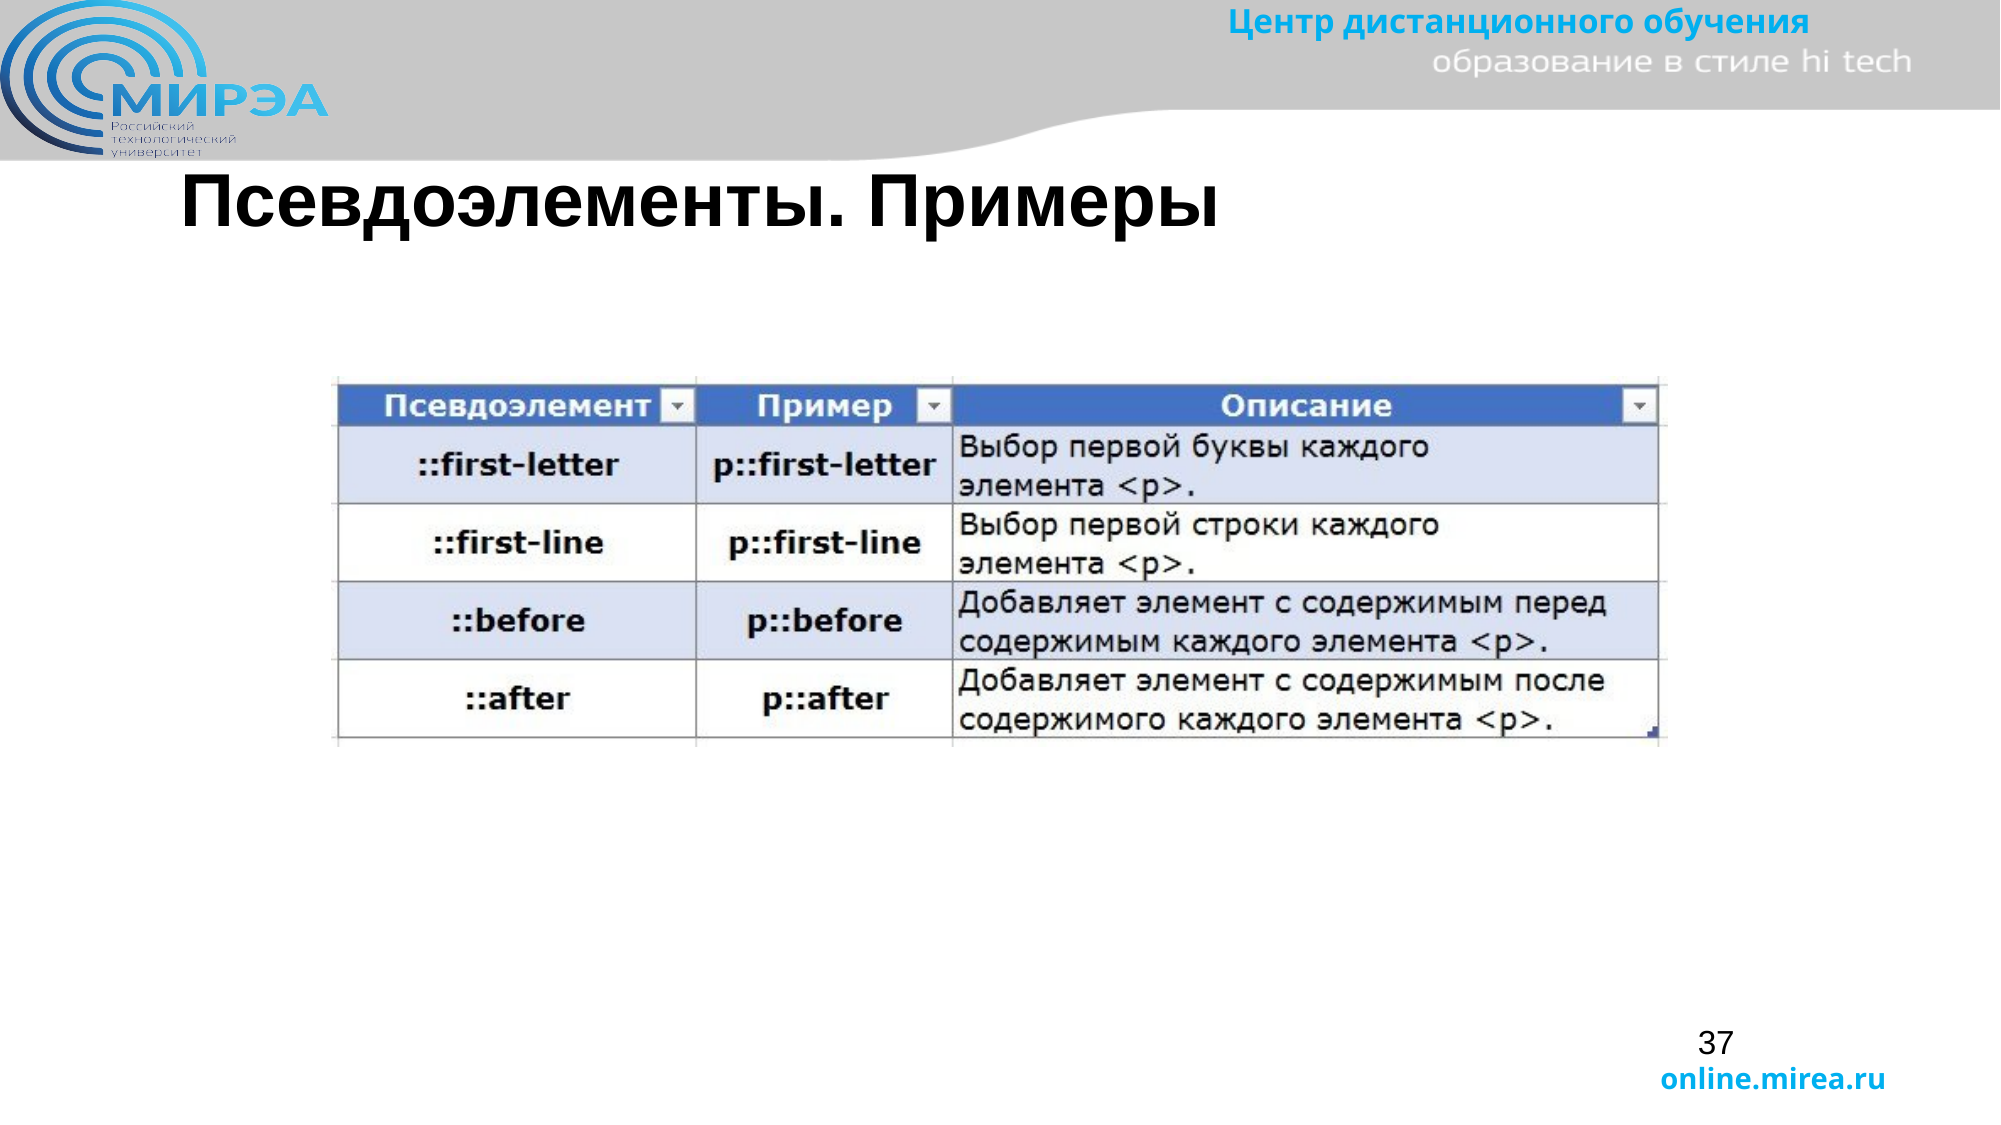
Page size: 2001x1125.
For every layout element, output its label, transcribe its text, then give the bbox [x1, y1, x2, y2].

text_box 37 [1400, 1013, 1750, 1058]
picture [331, 376, 1668, 747]
text_box Псевдоэлементы. Примеры [165, 144, 1609, 250]
picture [0, 0, 329, 159]
